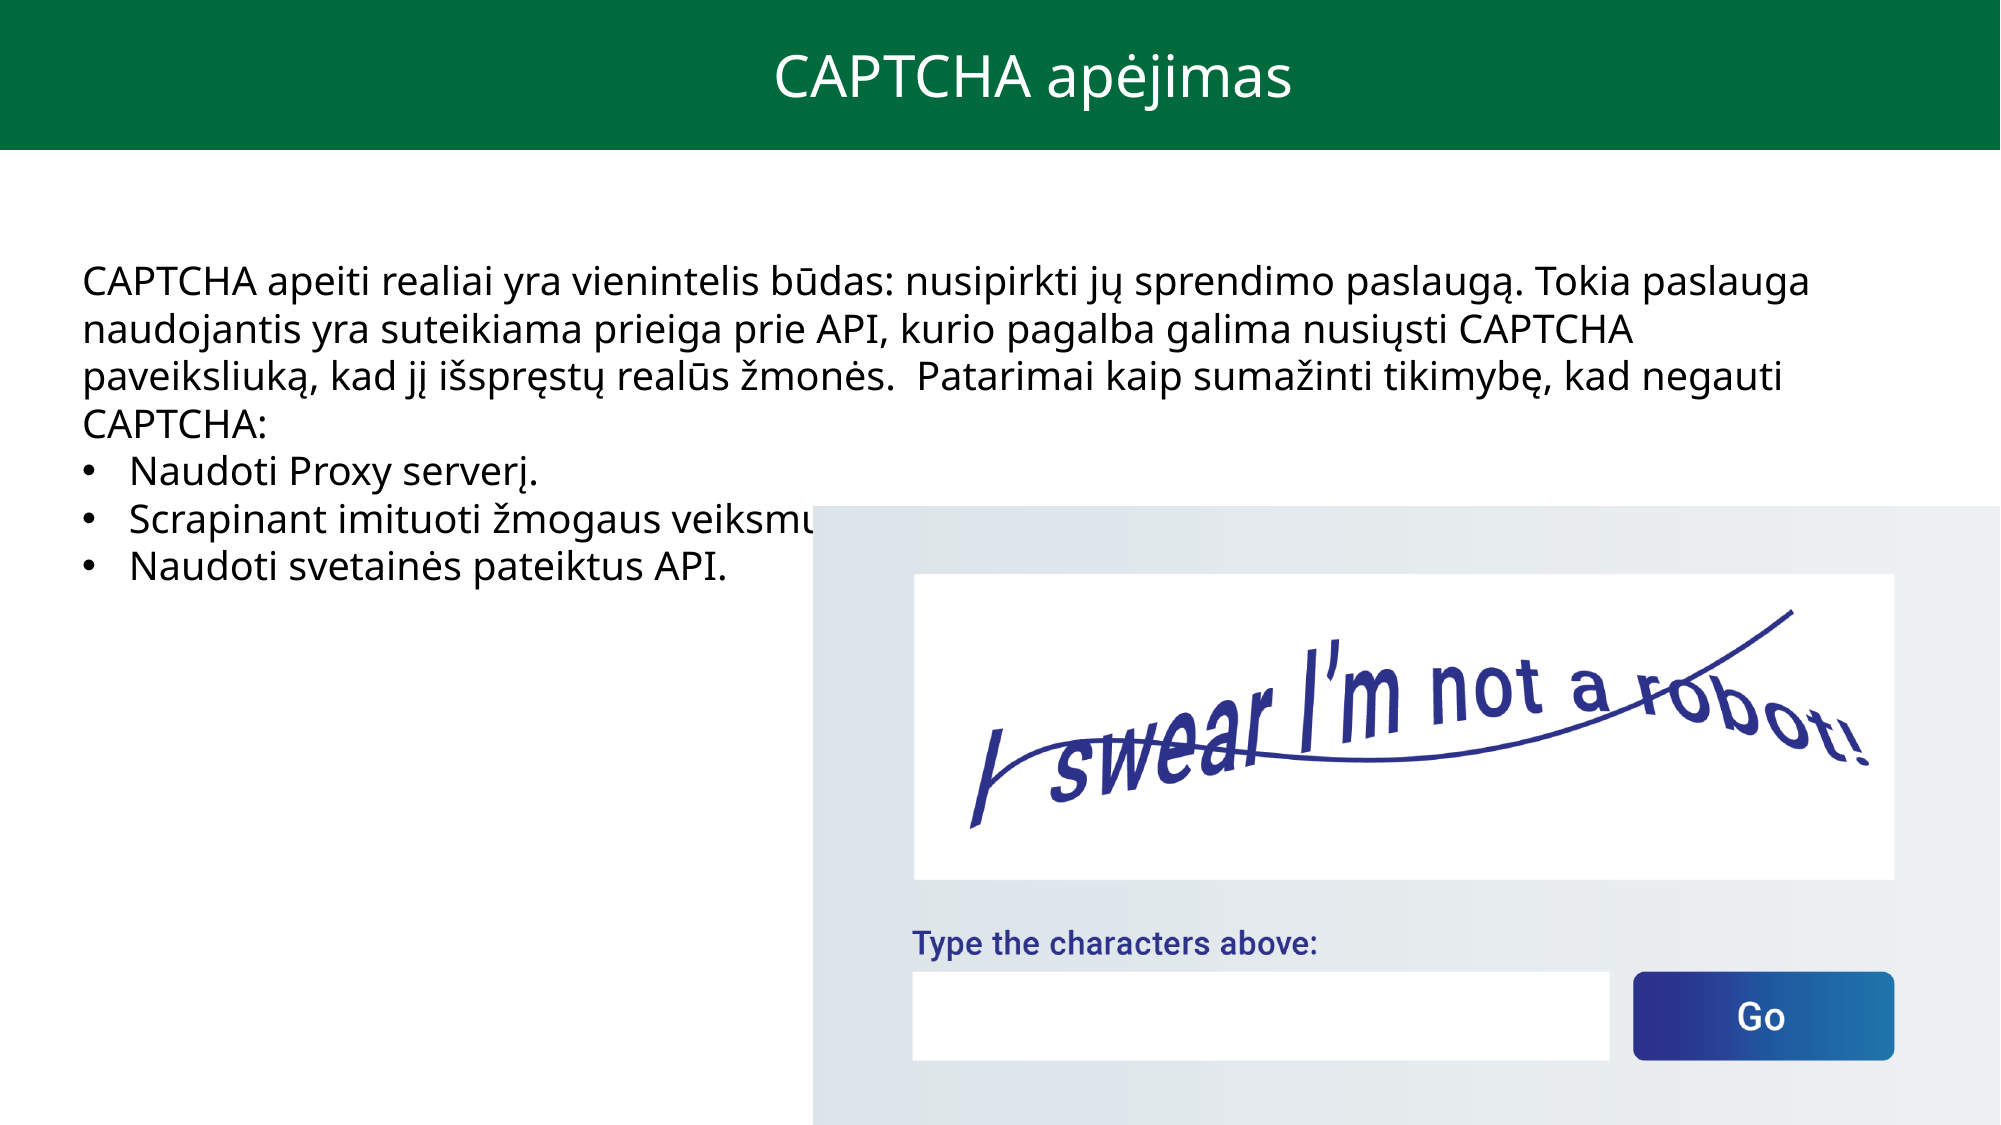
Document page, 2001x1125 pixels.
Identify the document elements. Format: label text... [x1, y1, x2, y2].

picture [813, 506, 2000, 1125]
text_box CAPTCHA apeiti realiai yra vienintelis būdas: nusipirkti jų sprendimo paslaugą. Tokia paslauga naudojantis yra suteikiama prieiga prie API, kurio pagalba galima nusiųsti CAPTCHA paveiksliuką, kad jį išspręstų realūs žmonės. Patarimai kaip sumažinti tikimybę, kad negauti CAPTCHA: Naudoti Proxy serverį. Scrapinant imituoti žmogaus veiksmus. Naudoti svetainės pateiktus API. [67, 248, 1880, 597]
picture [0, 0, 2000, 150]
